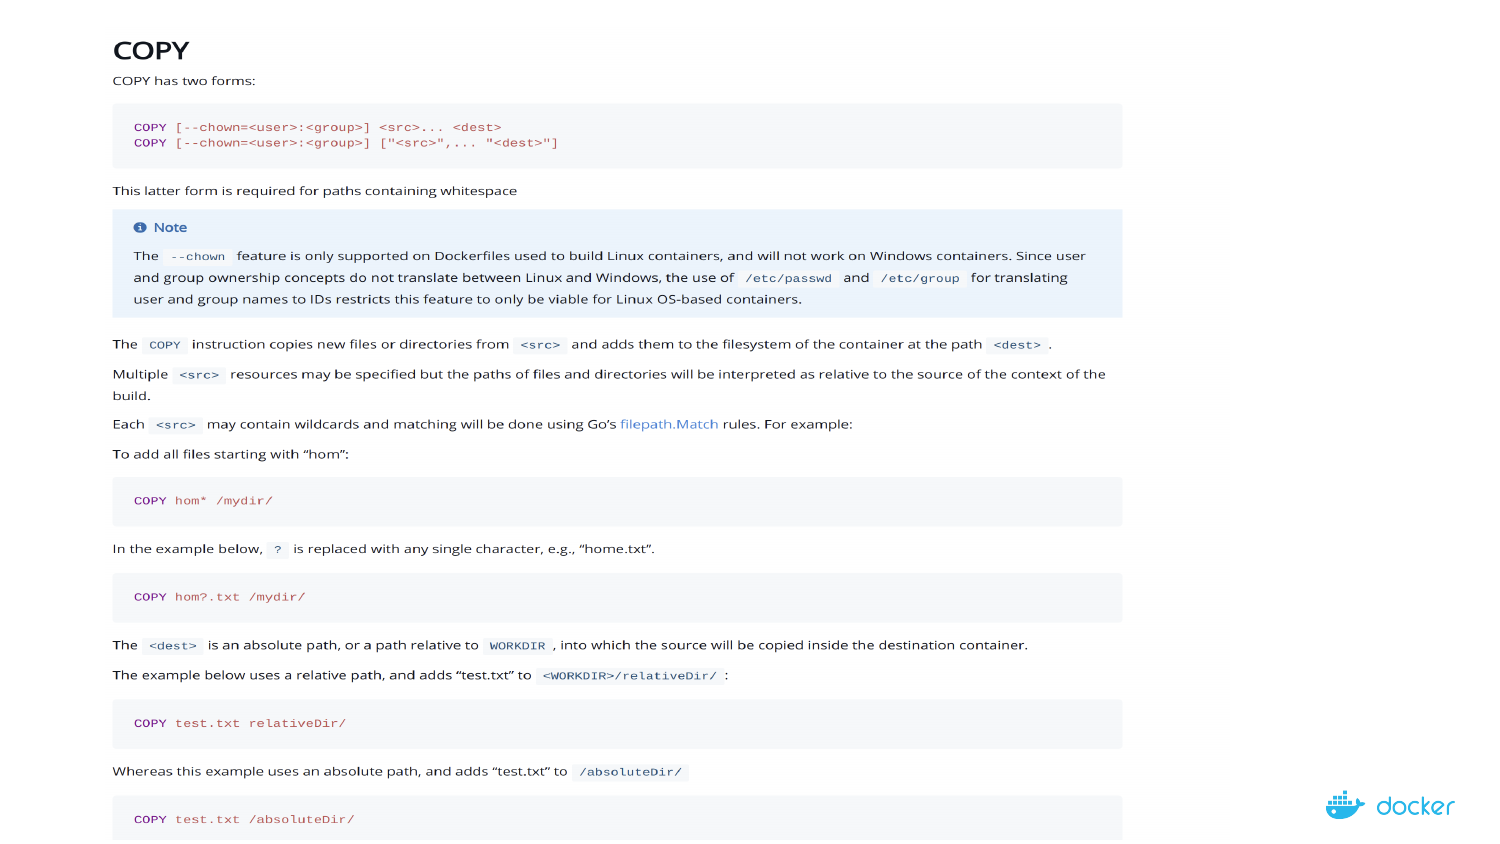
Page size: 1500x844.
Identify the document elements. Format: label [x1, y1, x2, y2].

picture [1325, 788, 1456, 820]
picture [104, 25, 1231, 841]
